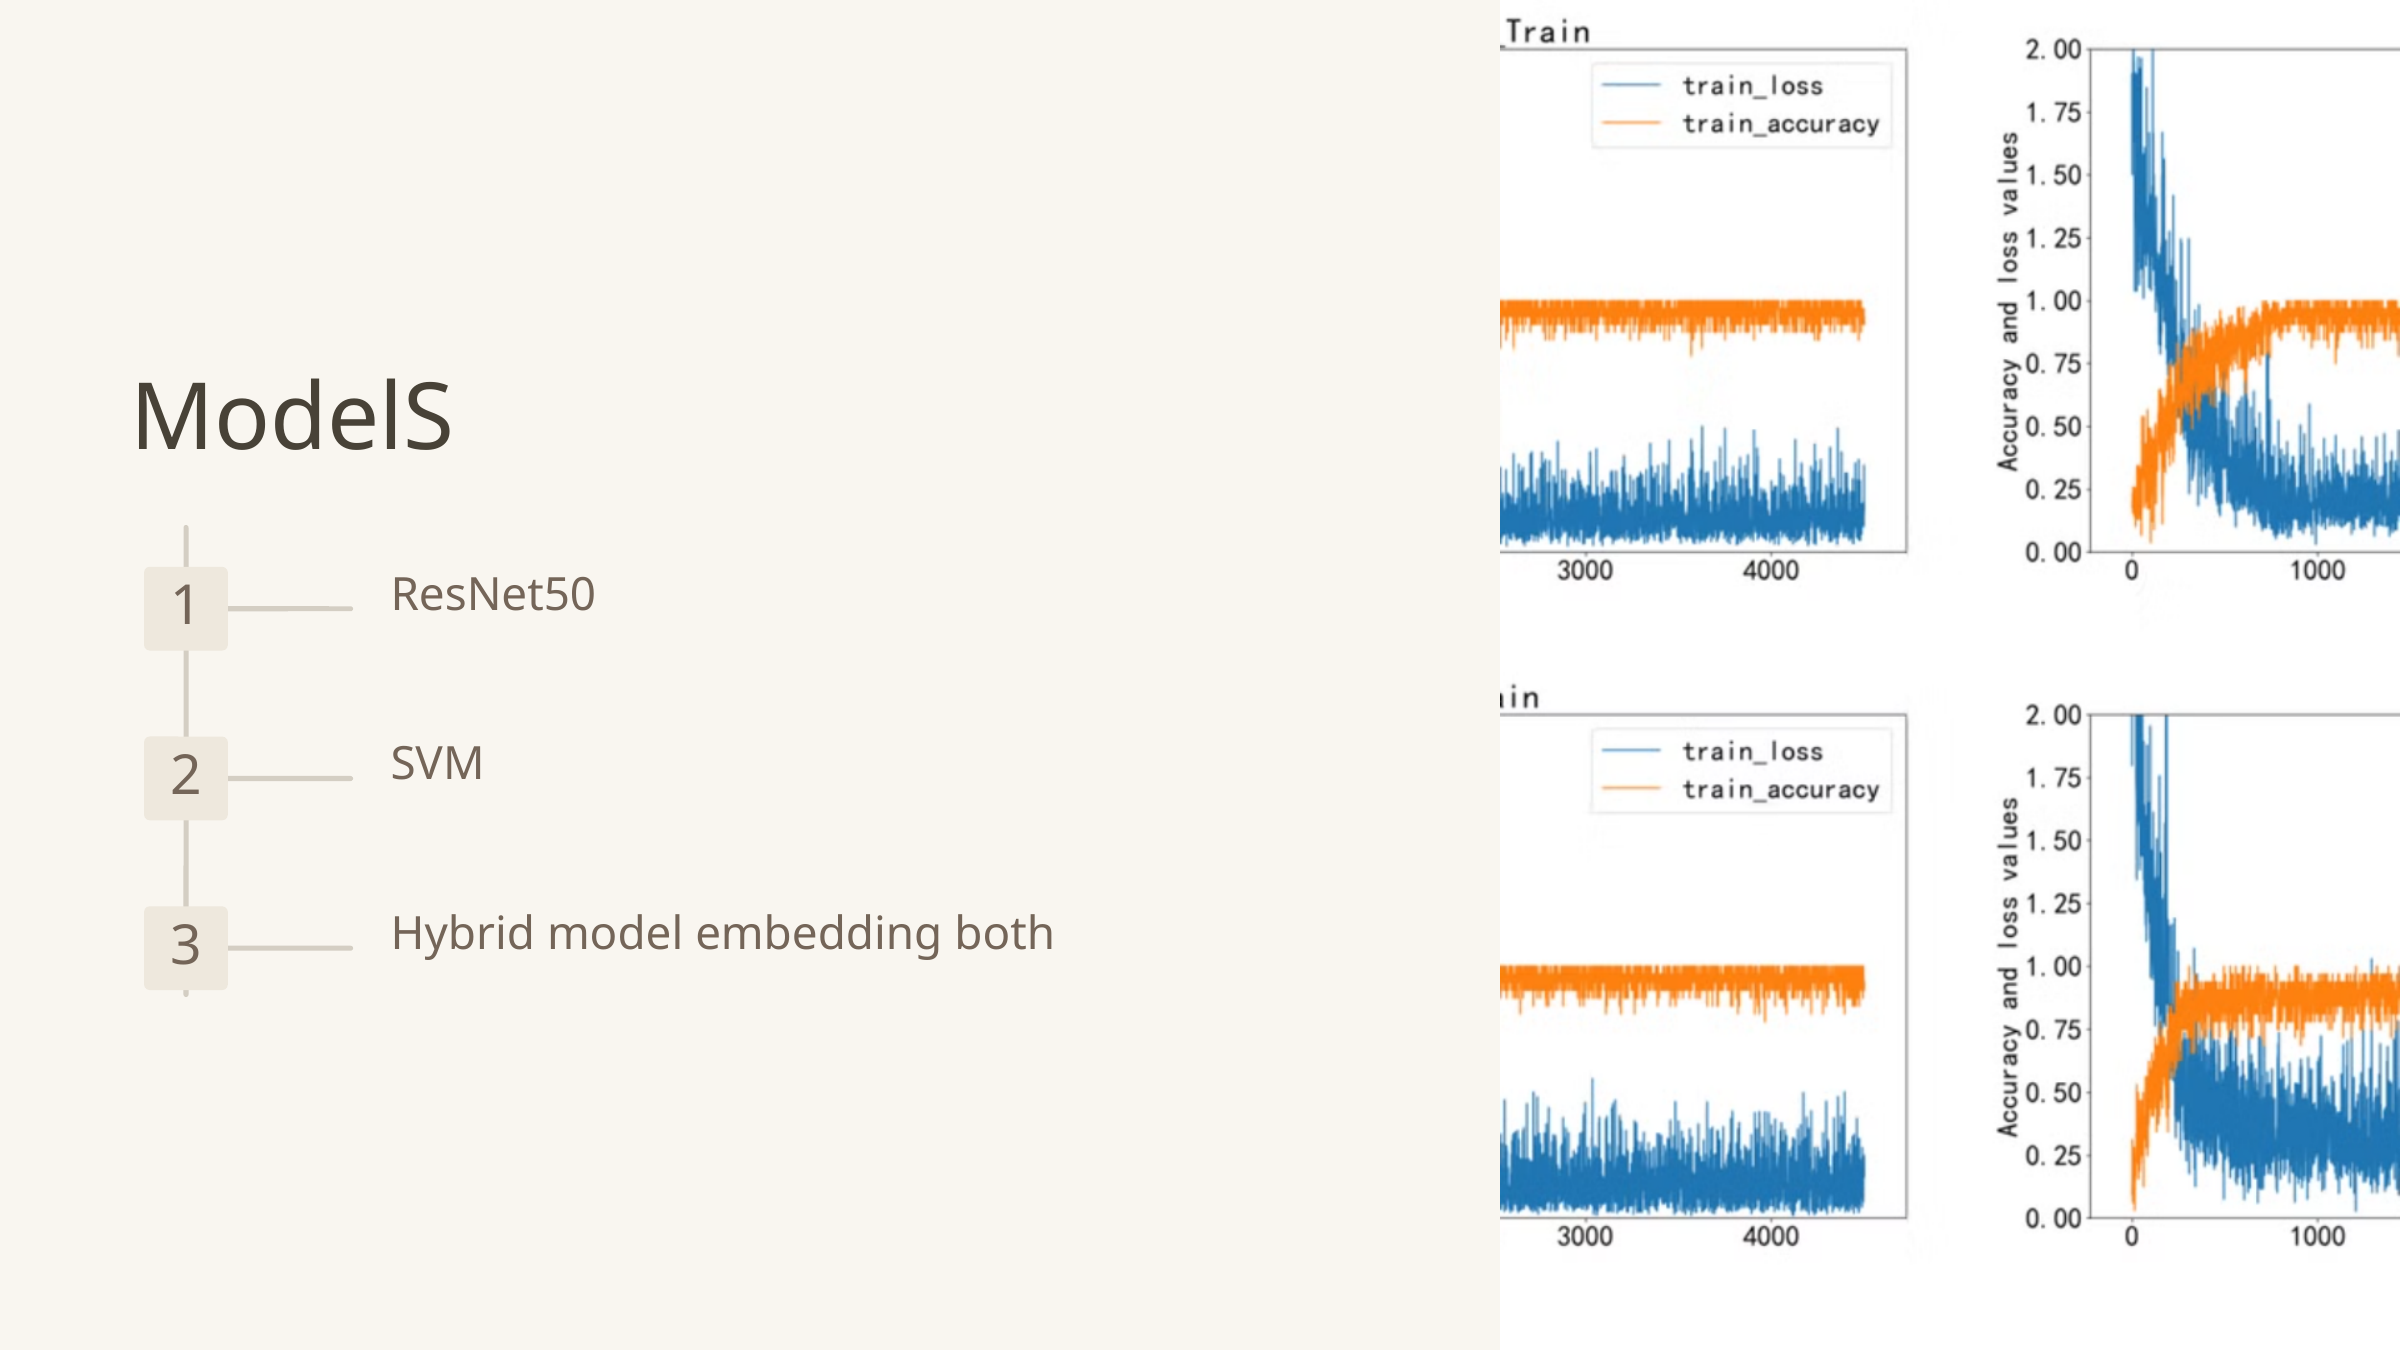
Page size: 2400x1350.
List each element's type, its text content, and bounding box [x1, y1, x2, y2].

text_box [228, 606, 354, 612]
text_box ResNet50 [390, 562, 856, 621]
text_box [228, 945, 354, 951]
text_box 3 [169, 920, 203, 977]
text_box [183, 991, 189, 998]
text_box 1 [172, 580, 200, 637]
text_box [144, 906, 228, 991]
text_box SVM [390, 731, 856, 790]
picture [1499, 0, 2400, 1350]
text_box [144, 566, 228, 651]
text_box [183, 821, 189, 906]
text_box [183, 651, 189, 736]
text_box ModelS [130, 352, 1061, 470]
text_box [144, 736, 228, 821]
text_box 2 [169, 750, 203, 807]
text_box [183, 524, 189, 566]
text_box [228, 775, 354, 782]
text_box Hybrid model embedding both [390, 901, 1093, 960]
